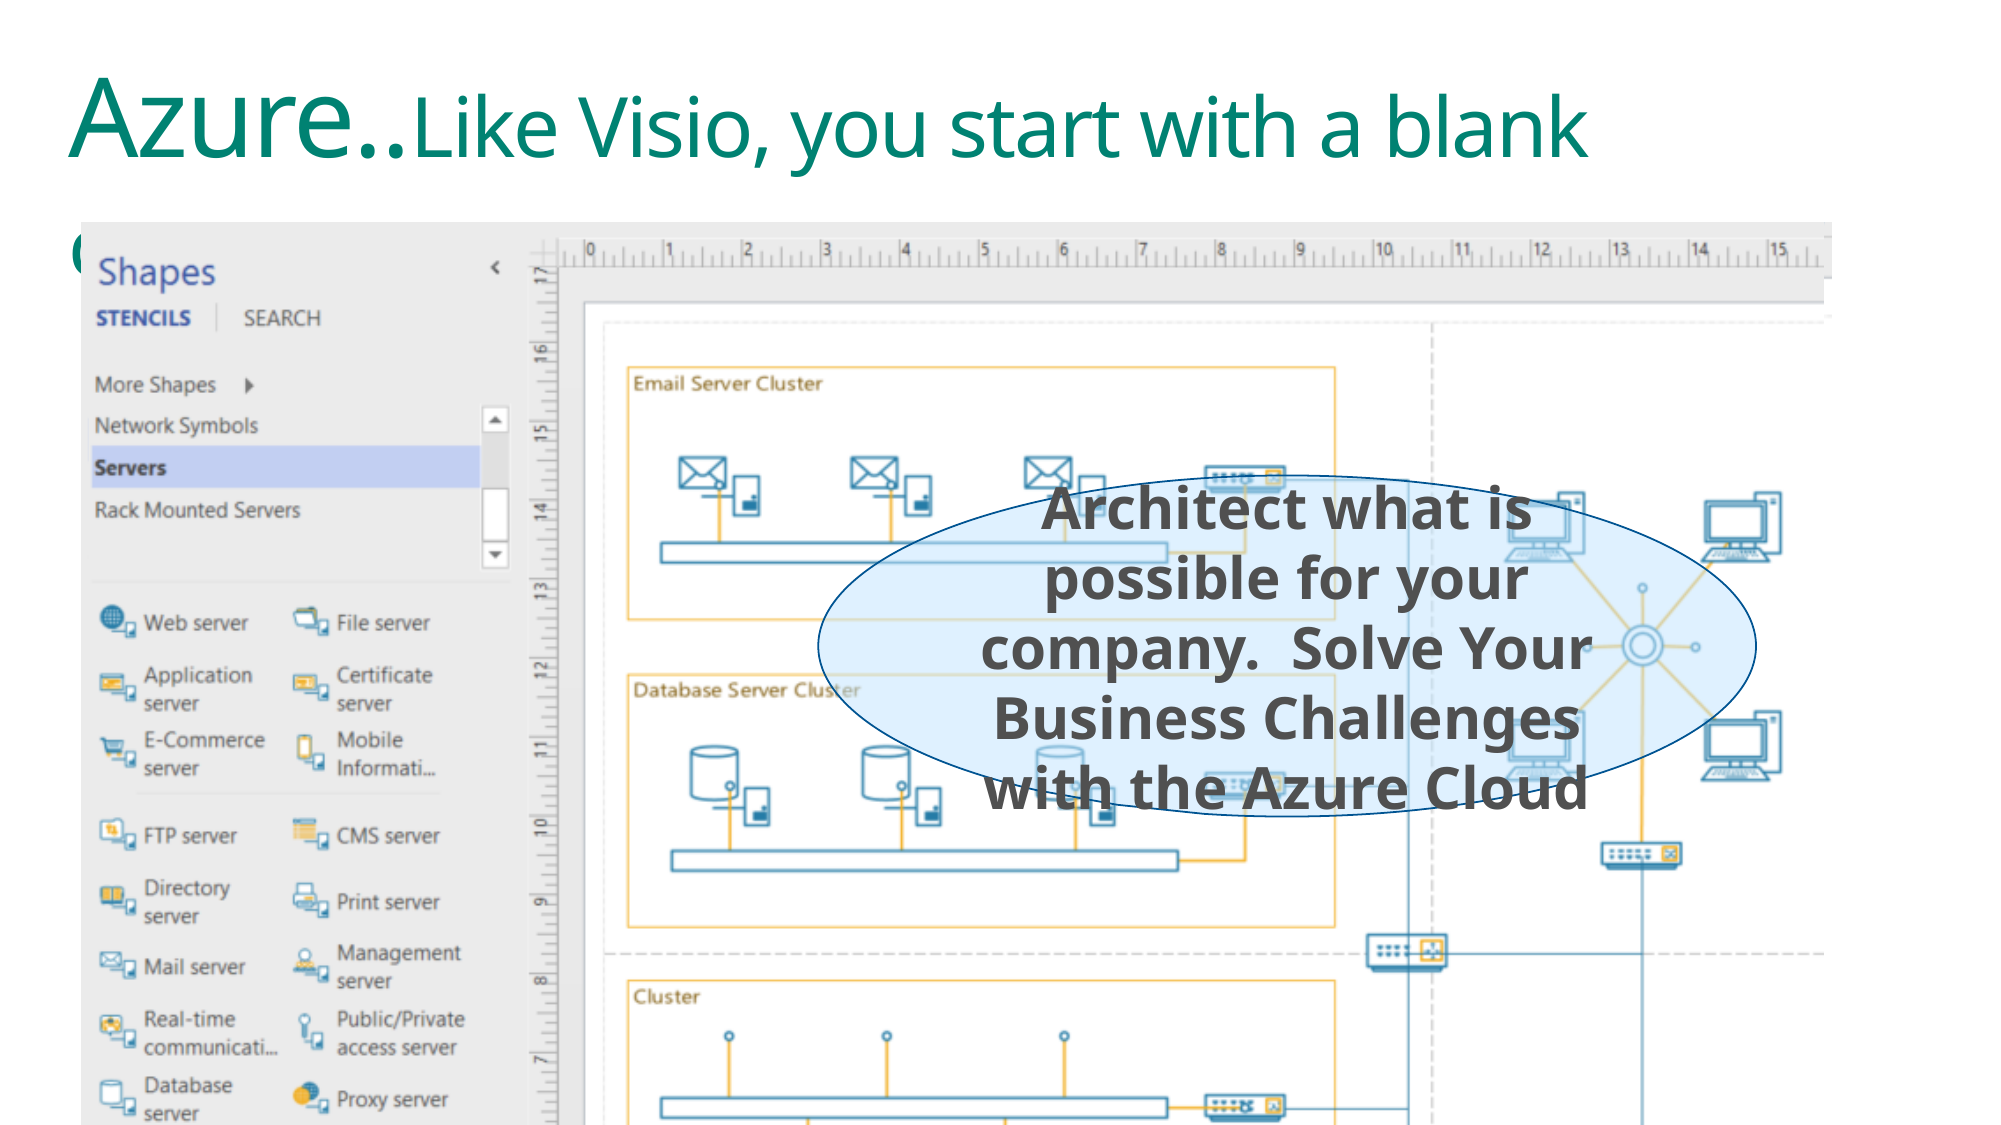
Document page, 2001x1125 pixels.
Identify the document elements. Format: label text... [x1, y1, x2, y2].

picture [81, 222, 1832, 1125]
title Azure..Like Visio, you start with a blank canvas… [44, 47, 1957, 196]
